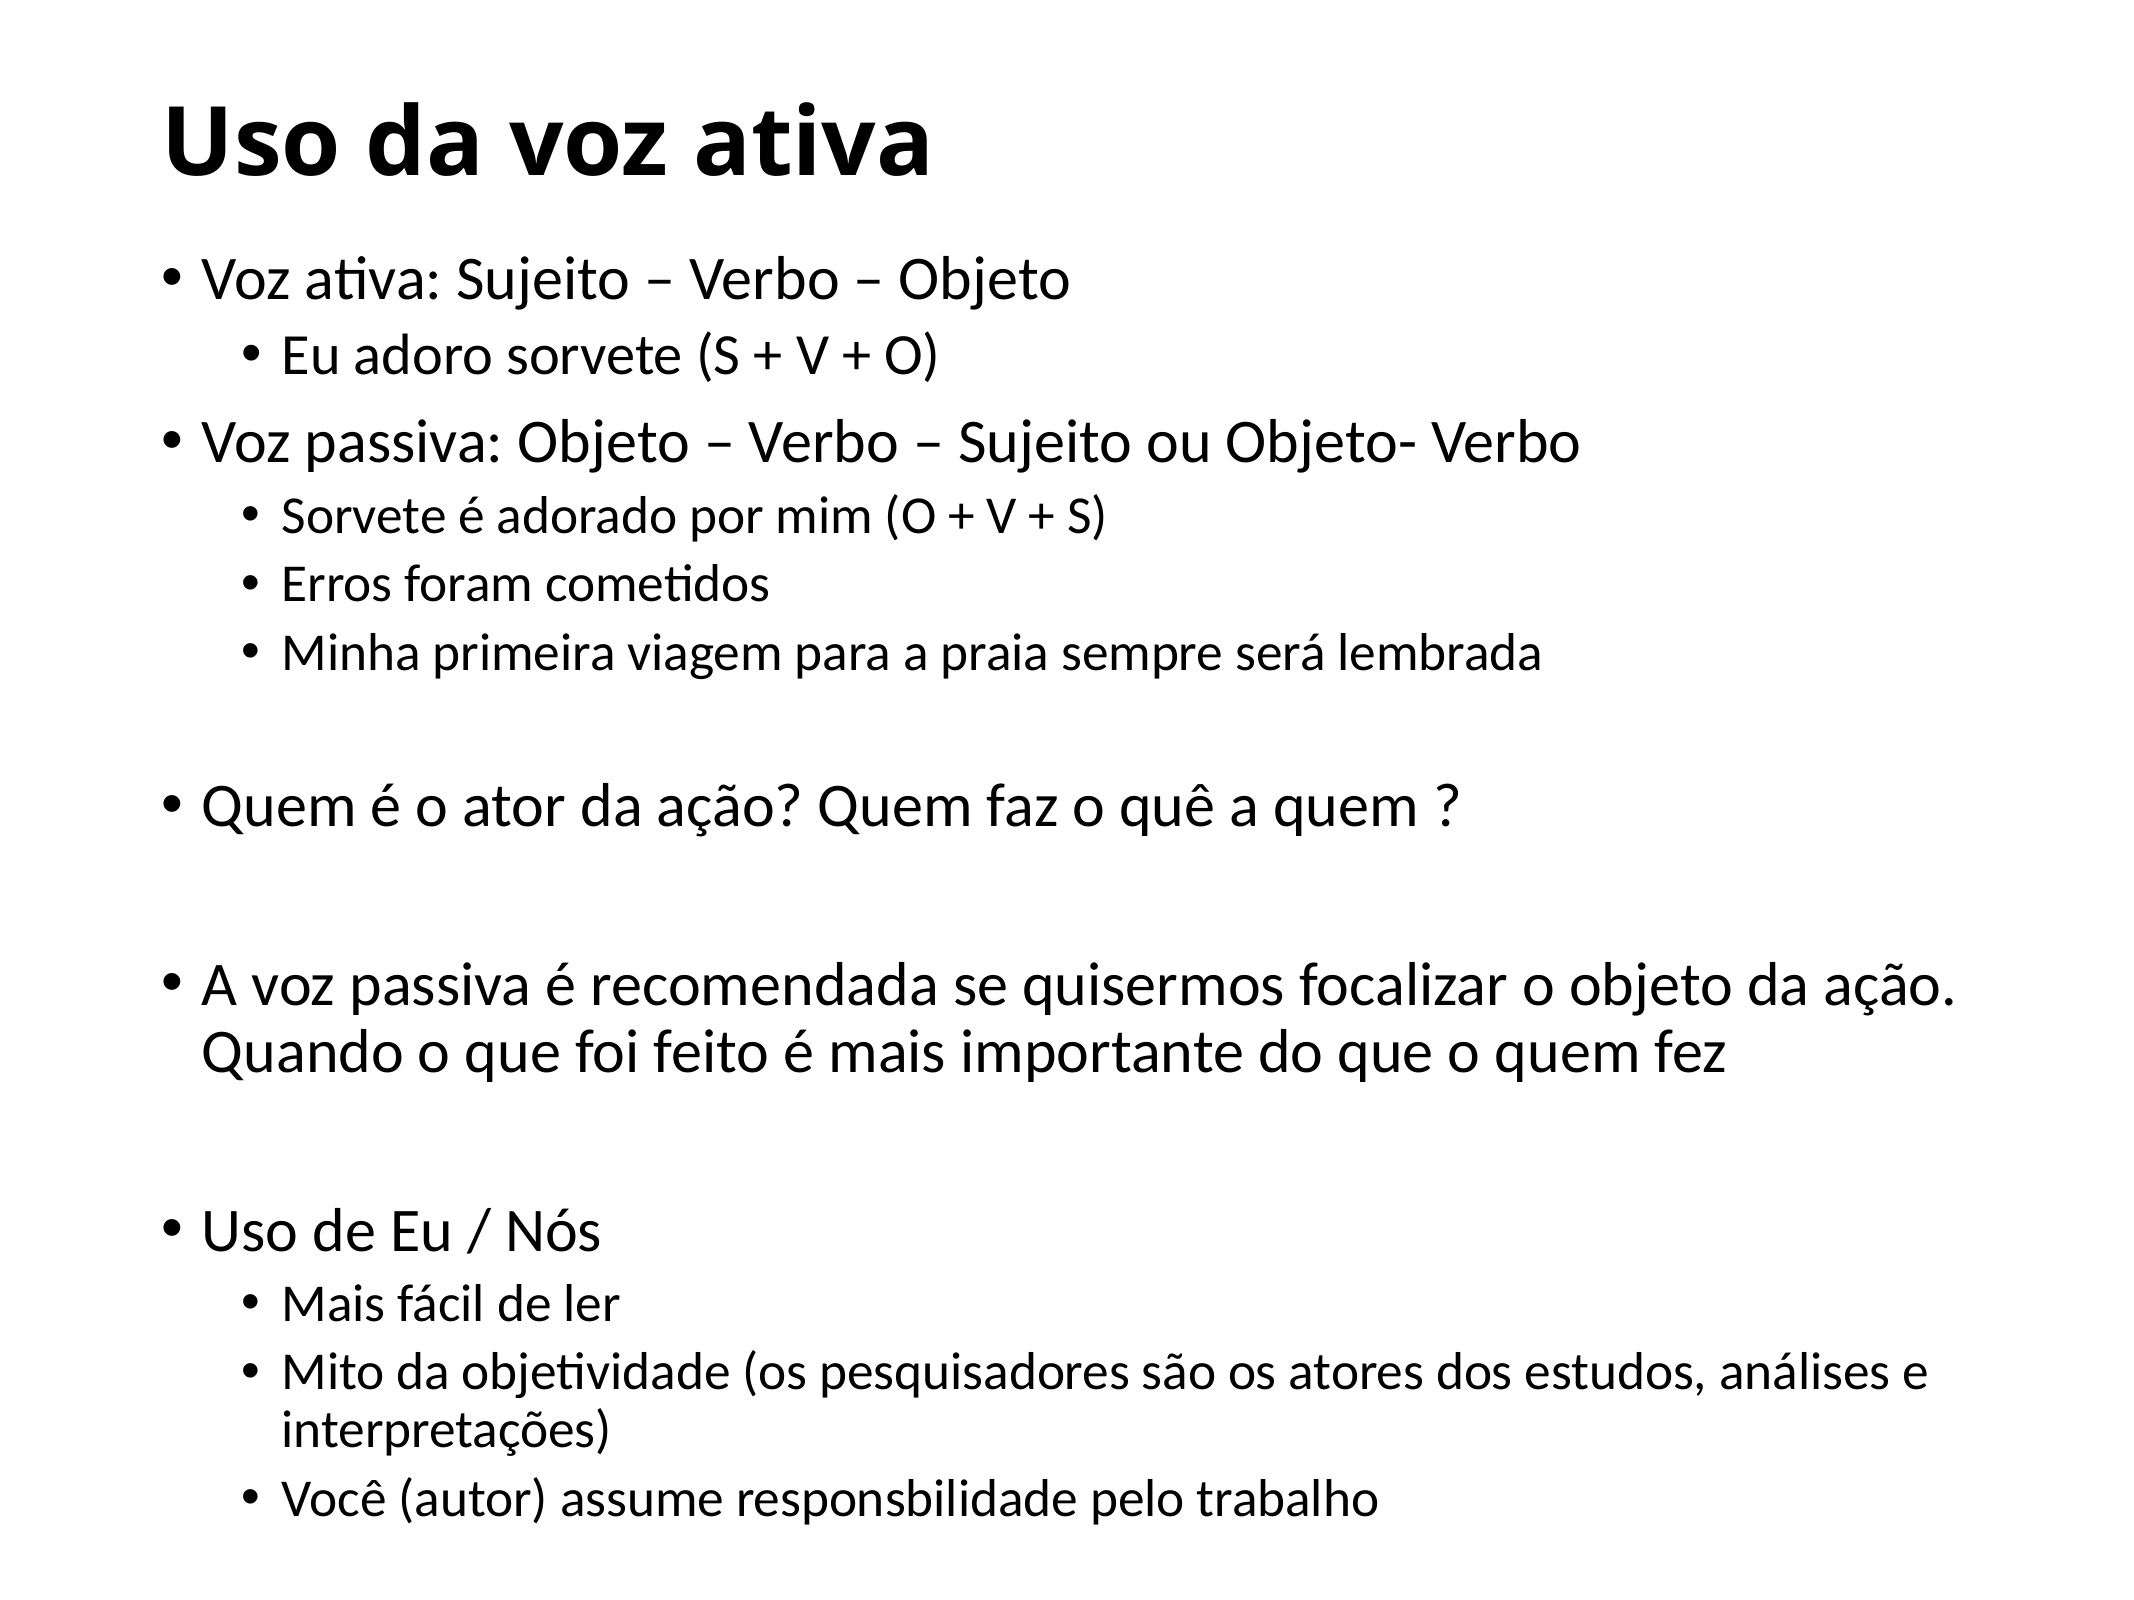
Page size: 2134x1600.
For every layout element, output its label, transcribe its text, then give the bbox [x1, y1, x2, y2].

title Uso da voz ativa [146, 85, 1987, 205]
list Voz ativa: Sujeito – Verbo – Objeto Eu adoro sorvete (S + V + O) Voz passiva: Objeto – Verbo – Sujeito ou Objeto- Verbo Sorvete é adorado por mim (O + V + S) Erros foram cometidos Minha primeira viagem para a praia sempre será lembrada Quem é o ator da ação? Quem faz o quê a quem ? A voz passiva é recomendada se quisermos focalizar o objeto da ação. Quando o que foi feito é mais importante do que o quem fez Uso de Eu / Nós Mais fácil de ler Mito da objetividade (os pesquisadores são os atores dos estudos, análises e interpretações) Você (autor) assume responsbilidade pelo trabalho [146, 238, 2038, 1600]
